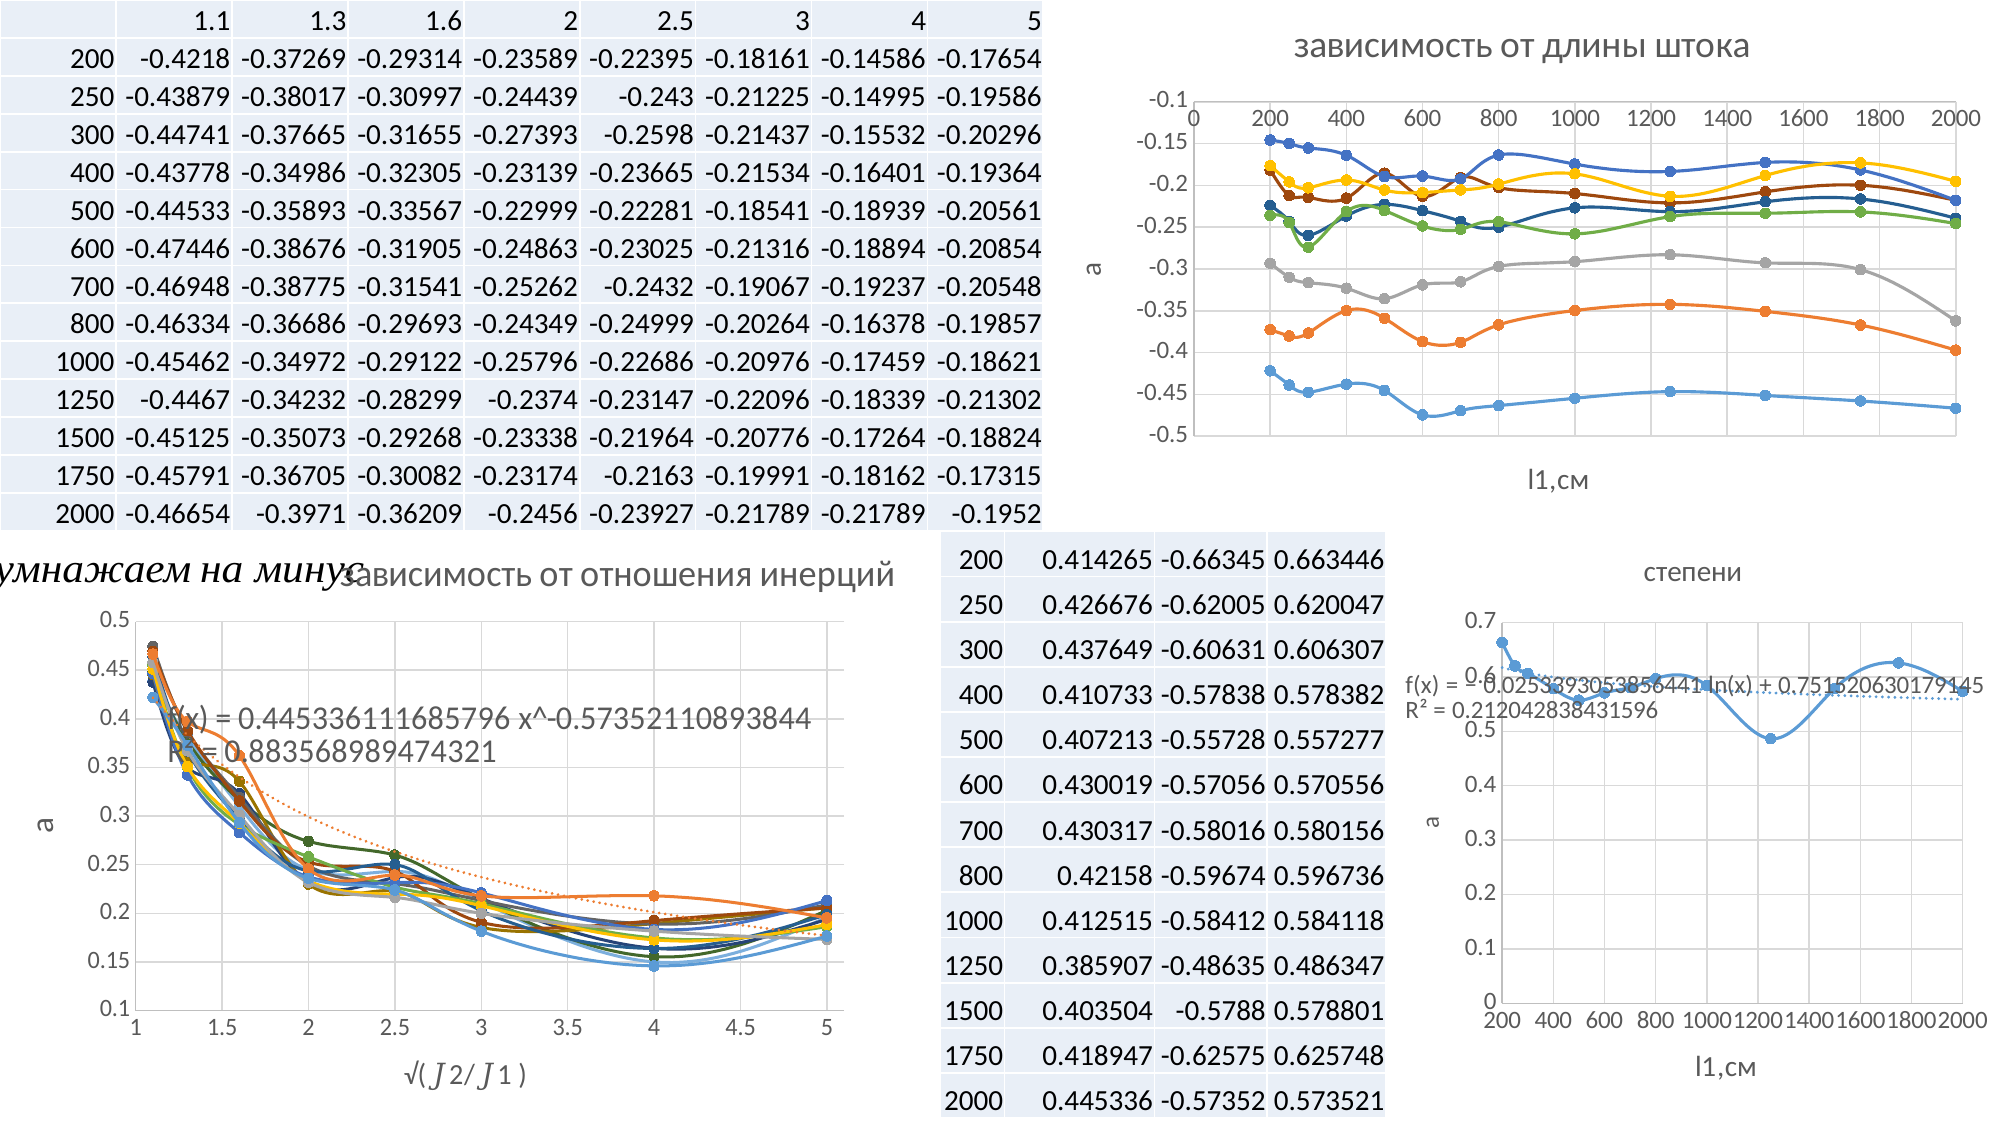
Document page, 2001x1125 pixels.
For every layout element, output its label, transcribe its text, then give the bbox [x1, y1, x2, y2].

table_cell -0.46654 [117, 494, 231, 530]
table_cell -0.29122 [349, 342, 463, 378]
table_cell 0.596736 [1268, 848, 1385, 891]
table_cell -0.5788 [1155, 984, 1266, 1027]
table_header [1, 1, 115, 37]
table_cell -0.27393 [465, 115, 579, 151]
table_cell 0.426676 [1005, 577, 1154, 621]
table_cell -0.20296 [928, 115, 1042, 151]
table_header 2 [465, 1, 579, 37]
table_cell -0.21964 [581, 418, 695, 454]
table_cell -0.2456 [465, 494, 579, 530]
table_cell -0.44533 [117, 190, 231, 227]
table_cell 400 [1, 153, 115, 189]
table_cell -0.21789 [696, 494, 811, 530]
table_cell -0.22281 [581, 190, 695, 227]
table_cell -0.4218 [117, 39, 231, 75]
table_cell -0.46334 [117, 304, 231, 340]
table_cell -0.32305 [349, 153, 463, 189]
table_cell -0.23589 [465, 39, 579, 75]
table_cell 0.430019 [1005, 758, 1154, 801]
table_cell -0.34232 [233, 380, 347, 416]
table_cell -0.18621 [928, 342, 1042, 378]
table_cell -0.2163 [581, 456, 695, 492]
table_header 1.6 [349, 1, 463, 37]
table_cell -0.62005 [1155, 577, 1266, 621]
table_cell -0.28299 [349, 380, 463, 416]
table_cell -0.18162 [812, 456, 927, 492]
table_header 0.663446 [1268, 532, 1385, 576]
table_cell 0.625748 [1268, 1029, 1385, 1072]
table_header -0.66345 [1155, 532, 1266, 576]
table_cell -0.23665 [581, 153, 695, 189]
table_cell 1500 [1, 418, 115, 454]
table_cell -0.22096 [696, 380, 811, 416]
chart [0, 531, 903, 1125]
table_cell -0.57838 [1155, 668, 1266, 711]
table_cell -0.38017 [233, 77, 347, 113]
table_cell -0.38775 [233, 266, 347, 302]
table_cell -0.31541 [349, 266, 463, 302]
table_cell -0.19067 [696, 266, 811, 302]
table_cell -0.21437 [696, 115, 811, 151]
table_cell 0.578801 [1268, 984, 1385, 1027]
table_cell -0.30082 [349, 456, 463, 492]
table_cell -0.29268 [349, 418, 463, 454]
table_cell 1500 [941, 984, 1004, 1027]
table_cell -0.43879 [117, 77, 231, 113]
table_cell -0.19586 [928, 77, 1042, 113]
table_cell -0.29314 [349, 39, 463, 75]
table_cell -0.18824 [928, 418, 1042, 454]
table_cell -0.4467 [117, 380, 231, 416]
table_cell -0.37269 [233, 39, 347, 75]
table_cell -0.21316 [696, 228, 811, 265]
table_cell -0.18894 [812, 228, 927, 265]
table_cell -0.57352 [1155, 1074, 1266, 1117]
table_cell -0.23139 [465, 153, 579, 189]
table_cell -0.18541 [696, 190, 811, 227]
table_cell -0.22999 [465, 190, 579, 227]
table_header 1.1 [117, 1, 231, 37]
table_cell 0.385907 [1005, 938, 1154, 982]
table_cell -0.57056 [1155, 758, 1266, 801]
table_cell 2000 [941, 1074, 1004, 1117]
table_cell 0.437649 [1005, 623, 1154, 666]
table_cell -0.33567 [349, 190, 463, 227]
table_cell 1250 [941, 938, 1004, 982]
table_cell -0.34972 [233, 342, 347, 378]
table_cell 400 [941, 668, 1004, 711]
table_cell 200 [1, 39, 115, 75]
table_cell -0.25796 [465, 342, 579, 378]
table_cell -0.30997 [349, 77, 463, 113]
table_cell -0.19991 [696, 456, 811, 492]
table_cell -0.48635 [1155, 938, 1266, 982]
table_cell -0.36705 [233, 456, 347, 492]
table_cell -0.24439 [465, 77, 579, 113]
table_cell -0.35073 [233, 418, 347, 454]
table_cell -0.38676 [233, 228, 347, 265]
table_cell -0.29693 [349, 304, 463, 340]
table_cell -0.62575 [1155, 1029, 1266, 1072]
table_cell 700 [941, 803, 1004, 846]
table_cell 600 [1, 228, 115, 265]
table_cell -0.35893 [233, 190, 347, 227]
table_cell -0.20854 [928, 228, 1042, 265]
table_cell 500 [941, 713, 1004, 756]
table_cell -0.19857 [928, 304, 1042, 340]
table_cell 800 [941, 848, 1004, 891]
table_cell -0.16401 [812, 153, 927, 189]
table_cell -0.14586 [812, 39, 927, 75]
table_cell -0.34986 [233, 153, 347, 189]
table_cell 0.578382 [1268, 668, 1385, 711]
chart [1043, 0, 2000, 1119]
table_cell 0.410733 [1005, 668, 1154, 711]
table_cell 0.418947 [1005, 1029, 1154, 1072]
table_cell -0.18939 [812, 190, 927, 227]
table_cell -0.24999 [581, 304, 695, 340]
table_cell 1750 [1, 456, 115, 492]
table_cell -0.31905 [349, 228, 463, 265]
table_cell -0.31655 [349, 115, 463, 151]
table_cell -0.23927 [581, 494, 695, 530]
table_cell 0.403504 [1005, 984, 1154, 1027]
table_cell -0.20976 [696, 342, 811, 378]
table_cell -0.43778 [117, 153, 231, 189]
table_cell -0.20776 [696, 418, 811, 454]
table_cell -0.17654 [928, 39, 1042, 75]
table_cell -0.46948 [117, 266, 231, 302]
table_cell 0.412515 [1005, 893, 1154, 937]
table_cell -0.22395 [581, 39, 695, 75]
table_cell -0.20561 [928, 190, 1042, 227]
table_cell -0.23147 [581, 380, 695, 416]
table_cell -0.19237 [812, 266, 927, 302]
table_cell 0.430317 [1005, 803, 1154, 846]
table_header 5 [928, 1, 1042, 37]
table_cell 300 [941, 623, 1004, 666]
table_cell -0.2598 [581, 115, 695, 151]
table_cell -0.45462 [117, 342, 231, 378]
table_header 1.3 [233, 1, 347, 37]
table_cell 0.570556 [1268, 758, 1385, 801]
table_cell 300 [1, 115, 115, 151]
table_cell 1000 [941, 893, 1004, 937]
table_cell -0.24349 [465, 304, 579, 340]
table_cell 700 [1, 266, 115, 302]
table_cell -0.18339 [812, 380, 927, 416]
table_cell 0.584118 [1268, 893, 1385, 937]
table_cell -0.17264 [812, 418, 927, 454]
table_cell 2000 [1, 494, 115, 530]
table_cell -0.22686 [581, 342, 695, 378]
table_cell -0.58016 [1155, 803, 1266, 846]
table_cell -0.16378 [812, 304, 927, 340]
table_cell -0.60631 [1155, 623, 1266, 666]
table_cell -0.17315 [928, 456, 1042, 492]
table_cell -0.45125 [117, 418, 231, 454]
table_cell -0.3971 [233, 494, 347, 530]
table_cell 600 [941, 758, 1004, 801]
table_cell -0.14995 [812, 77, 927, 113]
table_cell 250 [1, 77, 115, 113]
table_cell -0.20264 [696, 304, 811, 340]
table_cell 0.606307 [1268, 623, 1385, 666]
table_cell -0.59674 [1155, 848, 1266, 891]
table_cell -0.45791 [117, 456, 231, 492]
table_cell -0.36209 [349, 494, 463, 530]
table_cell 1000 [1, 342, 115, 378]
table_cell 800 [1, 304, 115, 340]
table_header 200 [941, 532, 1004, 576]
table_cell -0.58412 [1155, 893, 1266, 937]
table_cell -0.25262 [465, 266, 579, 302]
table_cell -0.37665 [233, 115, 347, 151]
table_cell -0.36686 [233, 304, 347, 340]
table_cell 0.445336 [1005, 1074, 1154, 1117]
table_cell -0.21789 [812, 494, 927, 530]
table_cell 0.42158 [1005, 848, 1154, 891]
table_cell -0.21534 [696, 153, 811, 189]
table_cell 0.573521 [1268, 1074, 1385, 1117]
table_cell -0.24863 [465, 228, 579, 265]
table_cell 0.620047 [1268, 577, 1385, 621]
table_cell -0.2374 [465, 380, 579, 416]
table_cell -0.21225 [696, 77, 811, 113]
table_cell -0.20548 [928, 266, 1042, 302]
table_cell -0.21302 [928, 380, 1042, 416]
table_cell 0.580156 [1268, 803, 1385, 846]
table_cell -0.44741 [117, 115, 231, 151]
table_header 0.414265 [1005, 532, 1154, 576]
table_cell 0.557277 [1268, 713, 1385, 756]
table_cell -0.2432 [581, 266, 695, 302]
table_cell 250 [941, 577, 1004, 621]
table_cell -0.23025 [581, 228, 695, 265]
table_cell 1750 [941, 1029, 1004, 1072]
table_cell 1250 [1, 380, 115, 416]
table_cell -0.19364 [928, 153, 1042, 189]
table_cell 0.486347 [1268, 938, 1385, 982]
table_cell -0.15532 [812, 115, 927, 151]
table_cell -0.55728 [1155, 713, 1266, 756]
table_header 2.5 [581, 1, 695, 37]
table_cell -0.47446 [117, 228, 231, 265]
table_cell -0.243 [581, 77, 695, 113]
table_cell -0.23174 [465, 456, 579, 492]
table_header 3 [696, 1, 811, 37]
table_cell -0.18161 [696, 39, 811, 75]
table_cell 500 [1, 190, 115, 227]
table_cell -0.1952 [928, 494, 1042, 530]
table_header 4 [812, 1, 927, 37]
table_cell 0.407213 [1005, 713, 1154, 756]
table_cell -0.17459 [812, 342, 927, 378]
table_cell -0.23338 [465, 418, 579, 454]
